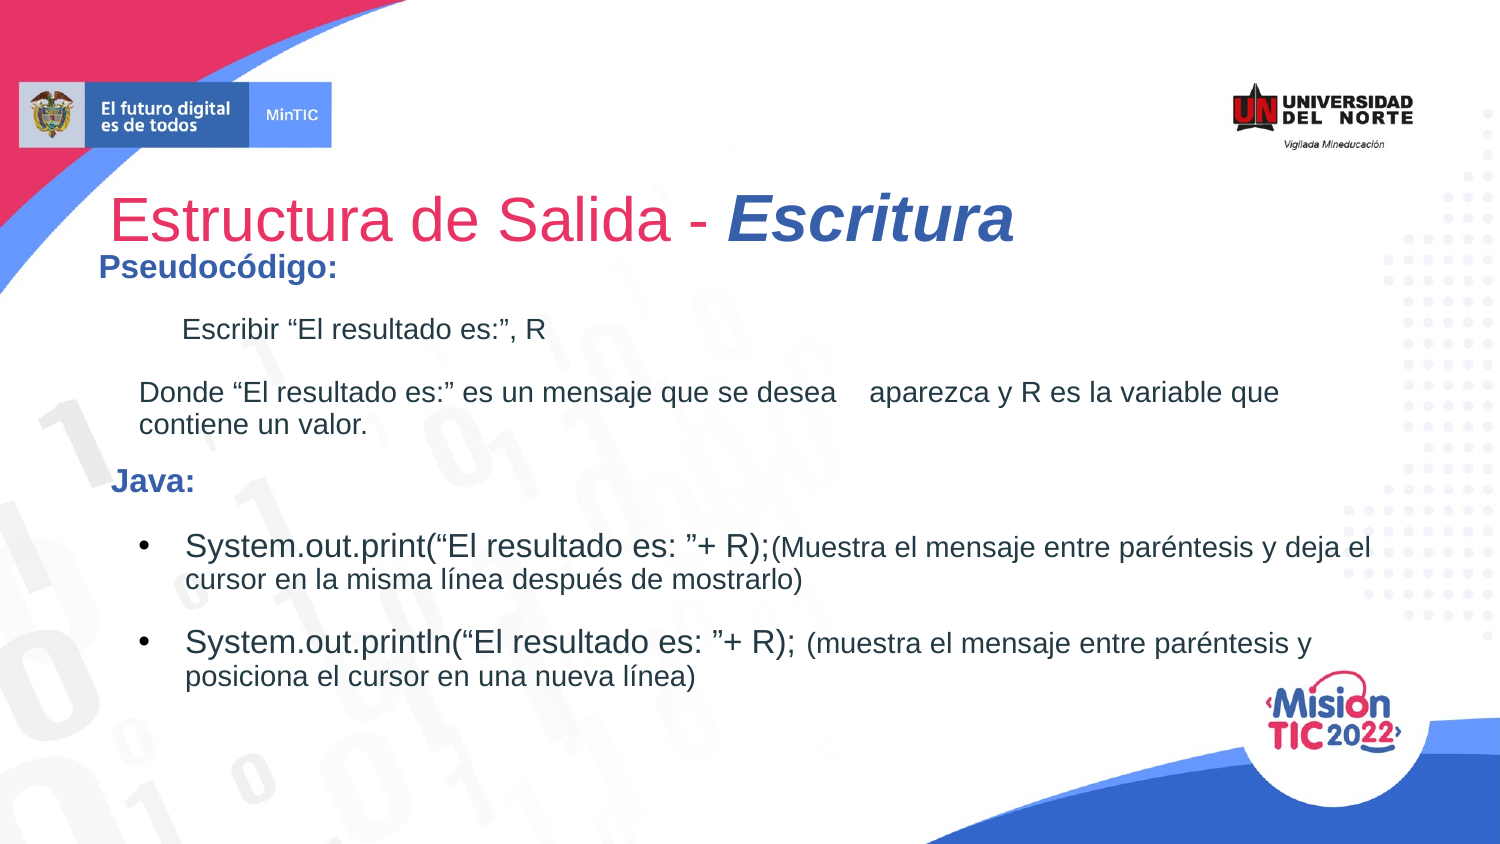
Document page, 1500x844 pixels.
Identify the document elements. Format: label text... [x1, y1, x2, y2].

text_box Pseudocódigo: Escribir “El resultado es:”, R Donde “El resultado es:” es un mensaje que se desea aparezca y R es la variable que contiene un valor. [54, 244, 1370, 511]
text_box Estructura de Salida - Escritura [98, 167, 1370, 244]
picture [0, 0, 1500, 844]
text_box Java: System.out.print(“El resultado es: ”+ R);(Muestra el mensaje entre paréntesis y deja el cursor en la misma línea después de mostrarlo) System.out.println(“El resultado es: ”+ R); (muestra el mensaje entre paréntesis y posiciona el cursor en una nueva línea) [83, 458, 1419, 775]
